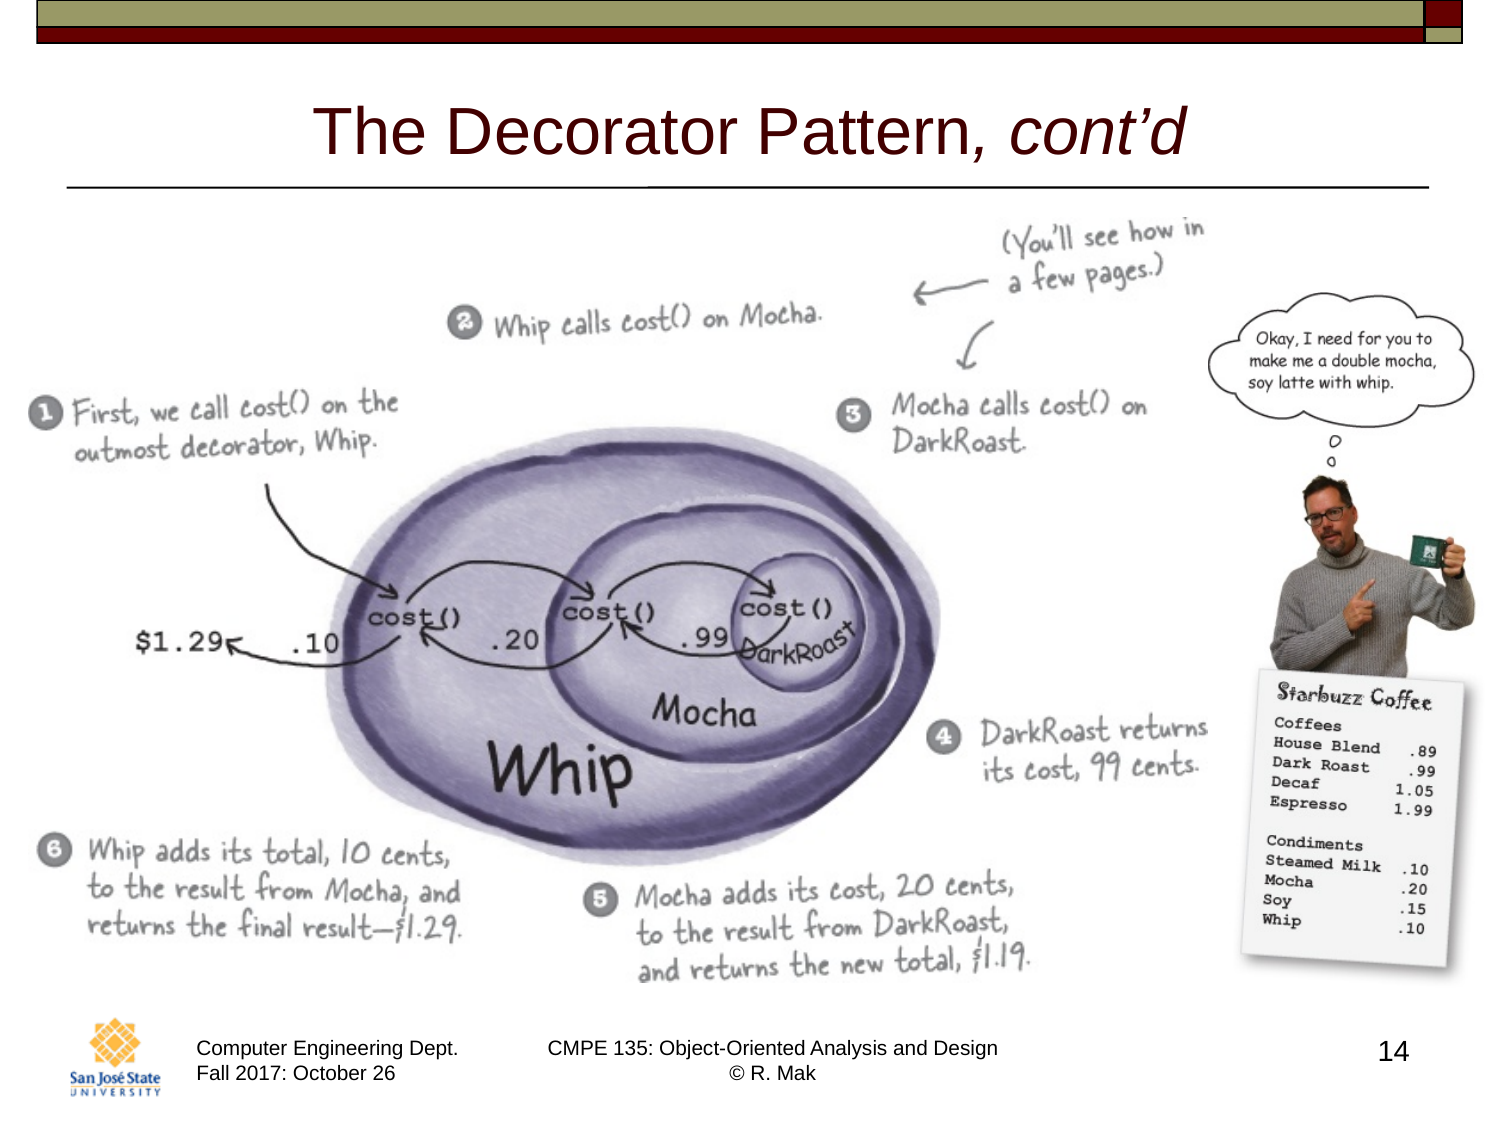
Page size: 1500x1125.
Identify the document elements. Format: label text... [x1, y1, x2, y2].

title The Decorator Pattern, cont’d [75, 67, 1425, 175]
slide_number 14 [1335, 1025, 1425, 1100]
picture [60, 1012, 166, 1112]
picture [28, 217, 1486, 988]
